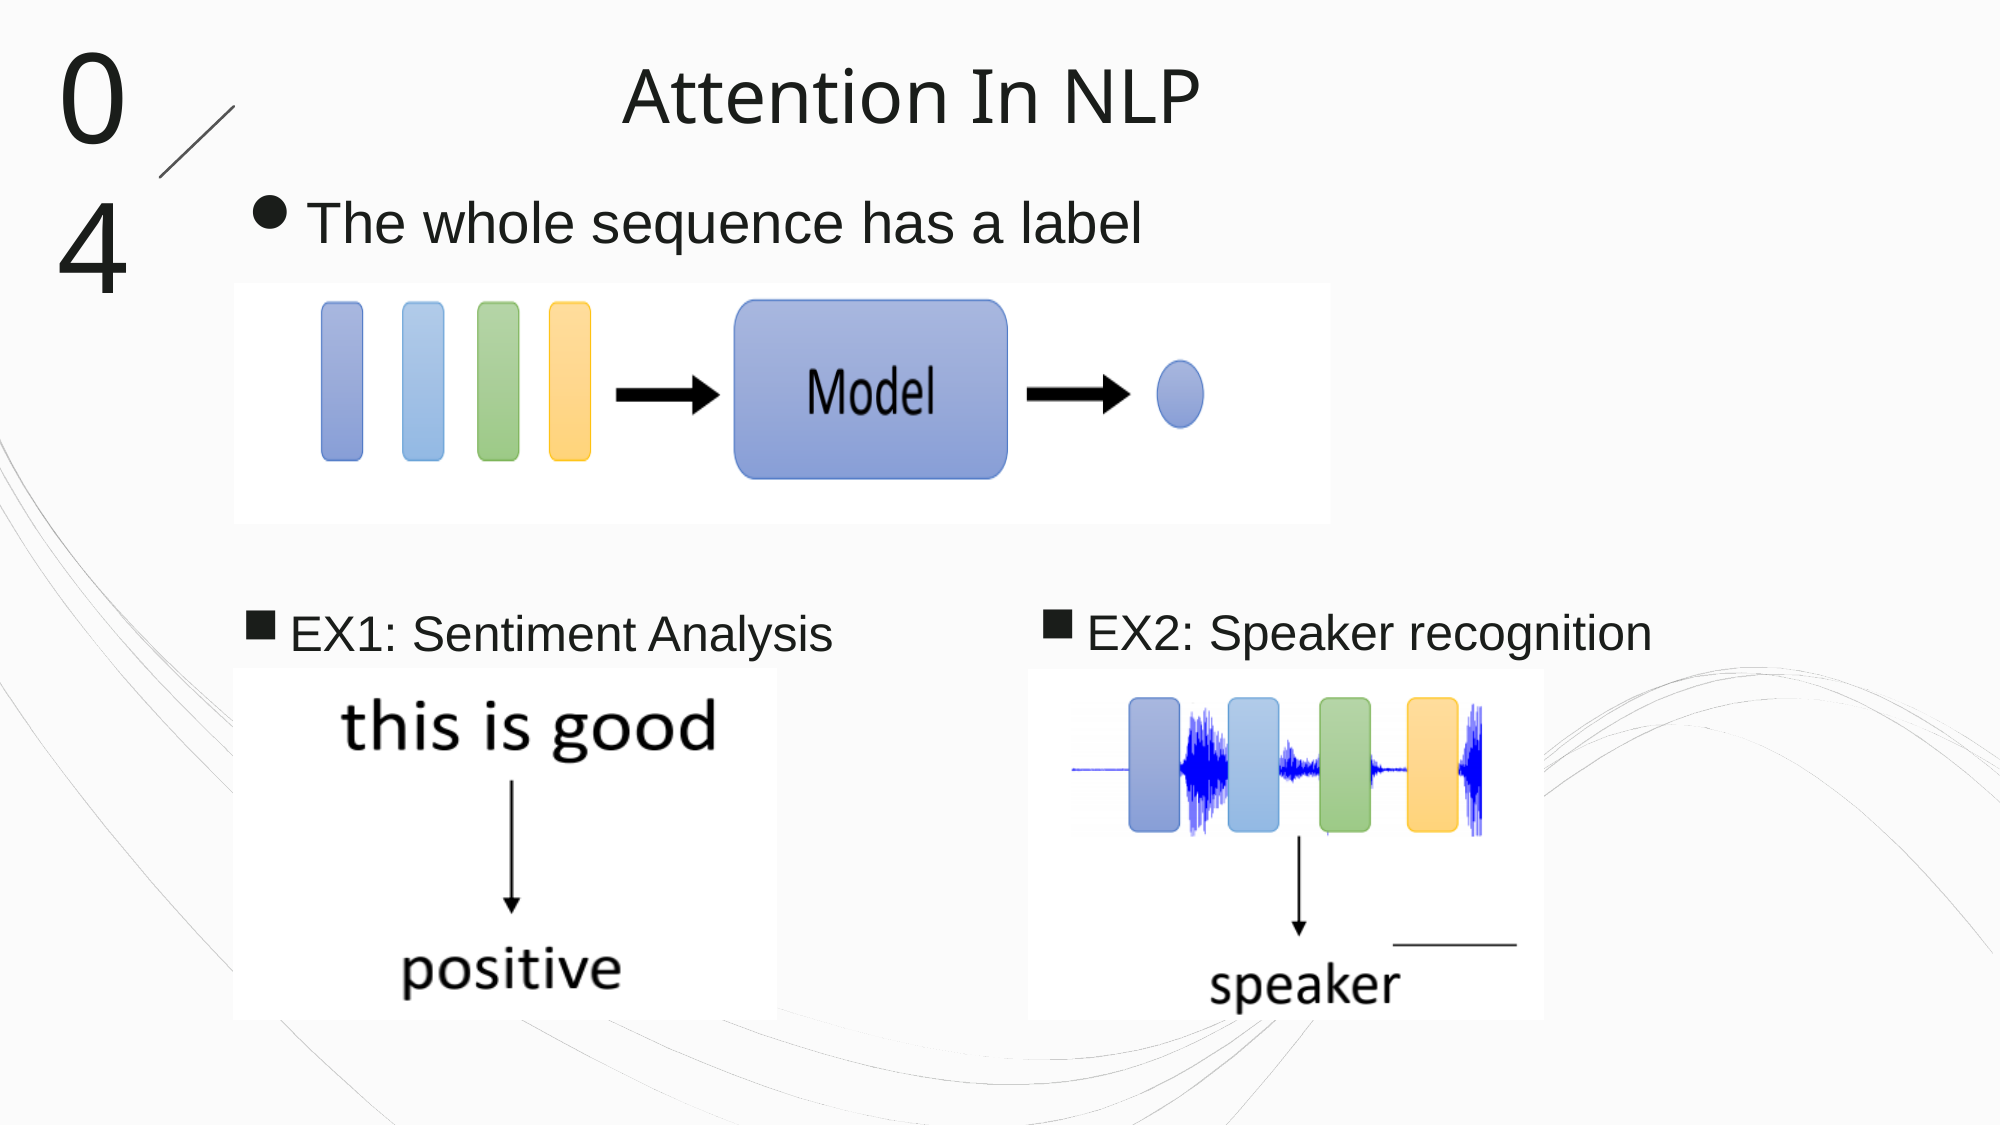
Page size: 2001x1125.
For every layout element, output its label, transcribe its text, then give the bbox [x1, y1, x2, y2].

text_box EX2: Speaker recognition [1025, 593, 1678, 668]
text_box [0, 503, 233, 793]
text_box [1021, 1020, 1262, 1125]
text_box [721, 1020, 1237, 1085]
picture [233, 668, 777, 1020]
text_box [0, 441, 233, 728]
text_box [522, 1020, 742, 1125]
picture [1028, 669, 1544, 1020]
text_box Attention In NLP [607, 41, 1252, 146]
text_box [0, 682, 233, 972]
text_box [0, 467, 233, 757]
picture [233, 283, 1331, 524]
text_box The whole sequence has a label [233, 177, 1331, 263]
text_box EX1: Sentiment Analysis [227, 594, 930, 670]
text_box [159, 106, 234, 178]
text_box [1129, 1020, 1275, 1125]
text_box 04 [42, 10, 214, 326]
text_box [607, 1020, 933, 1125]
